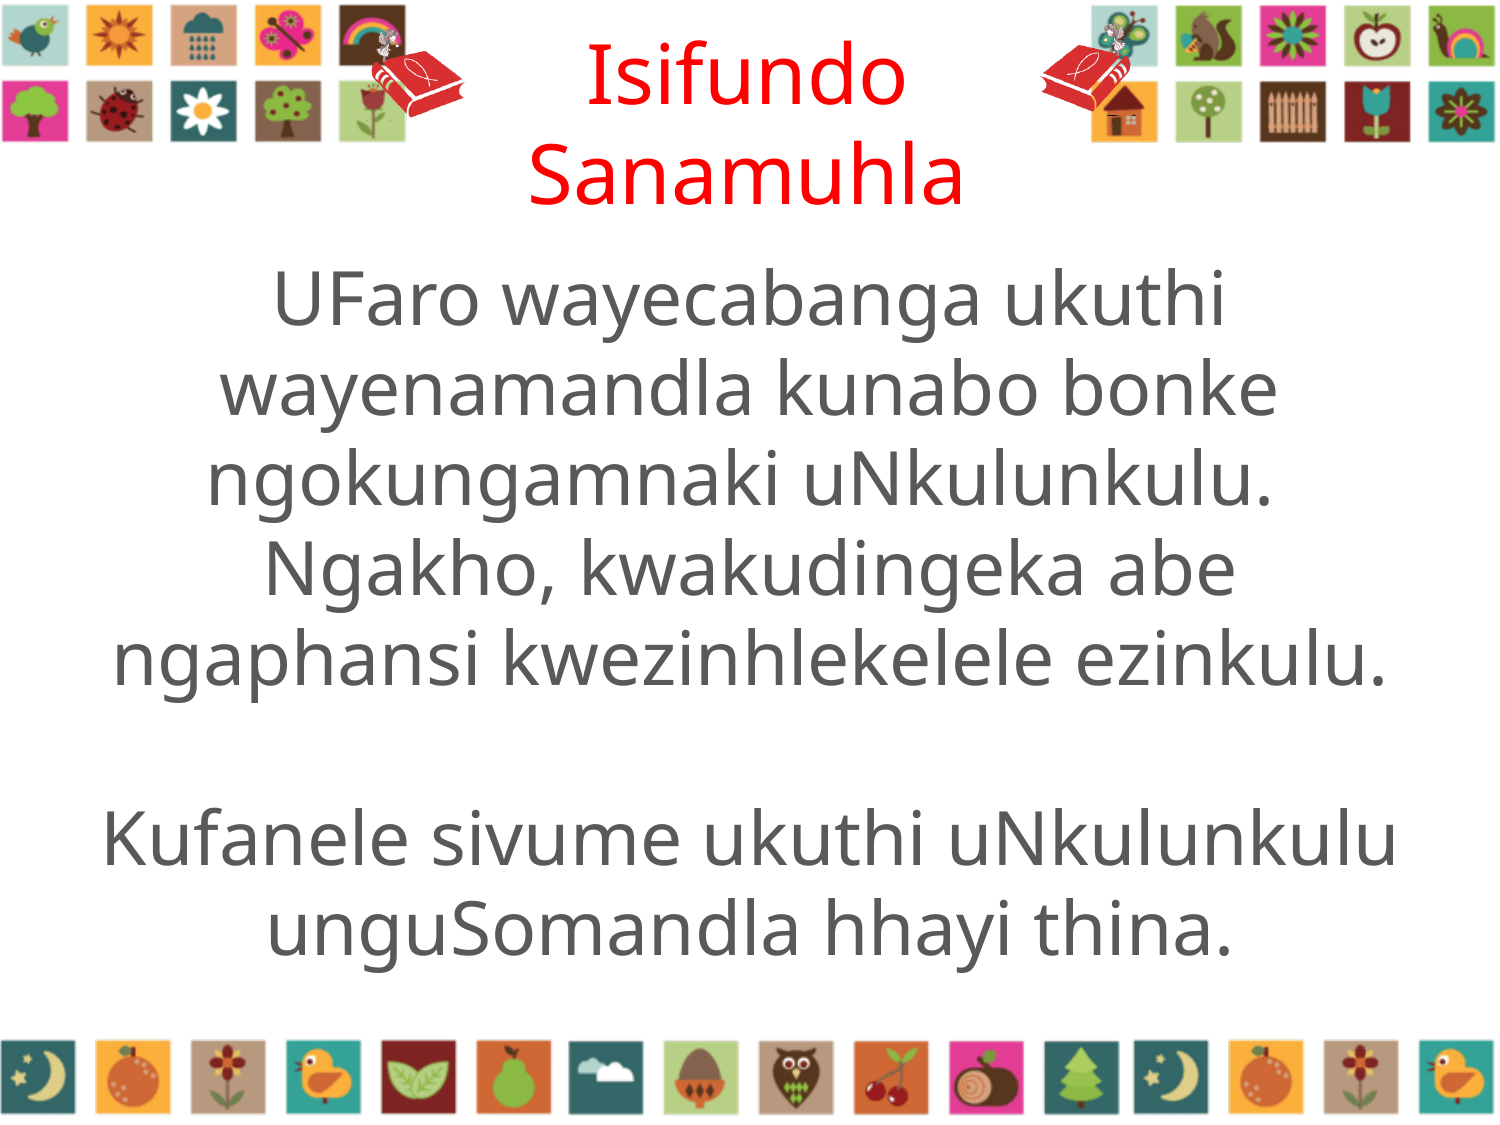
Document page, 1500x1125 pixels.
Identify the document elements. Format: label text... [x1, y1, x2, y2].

text_box Isifundo Sanamuhla [414, 13, 1080, 229]
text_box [0, 1028, 1500, 1118]
text_box UFaro wayecabanga ukuthi wayenamandla kunabo bonke ngokungamnaki uNkulunkulu. Ngakho, kwakudingeka abe ngaphansi kwezinhlekelele ezinkulu. Kufanele sivume ukuthi uNkulunkulu unguSomandla hhayi thina. [76, 243, 1424, 979]
picture [1008, 3, 1500, 150]
picture [0, 3, 497, 150]
